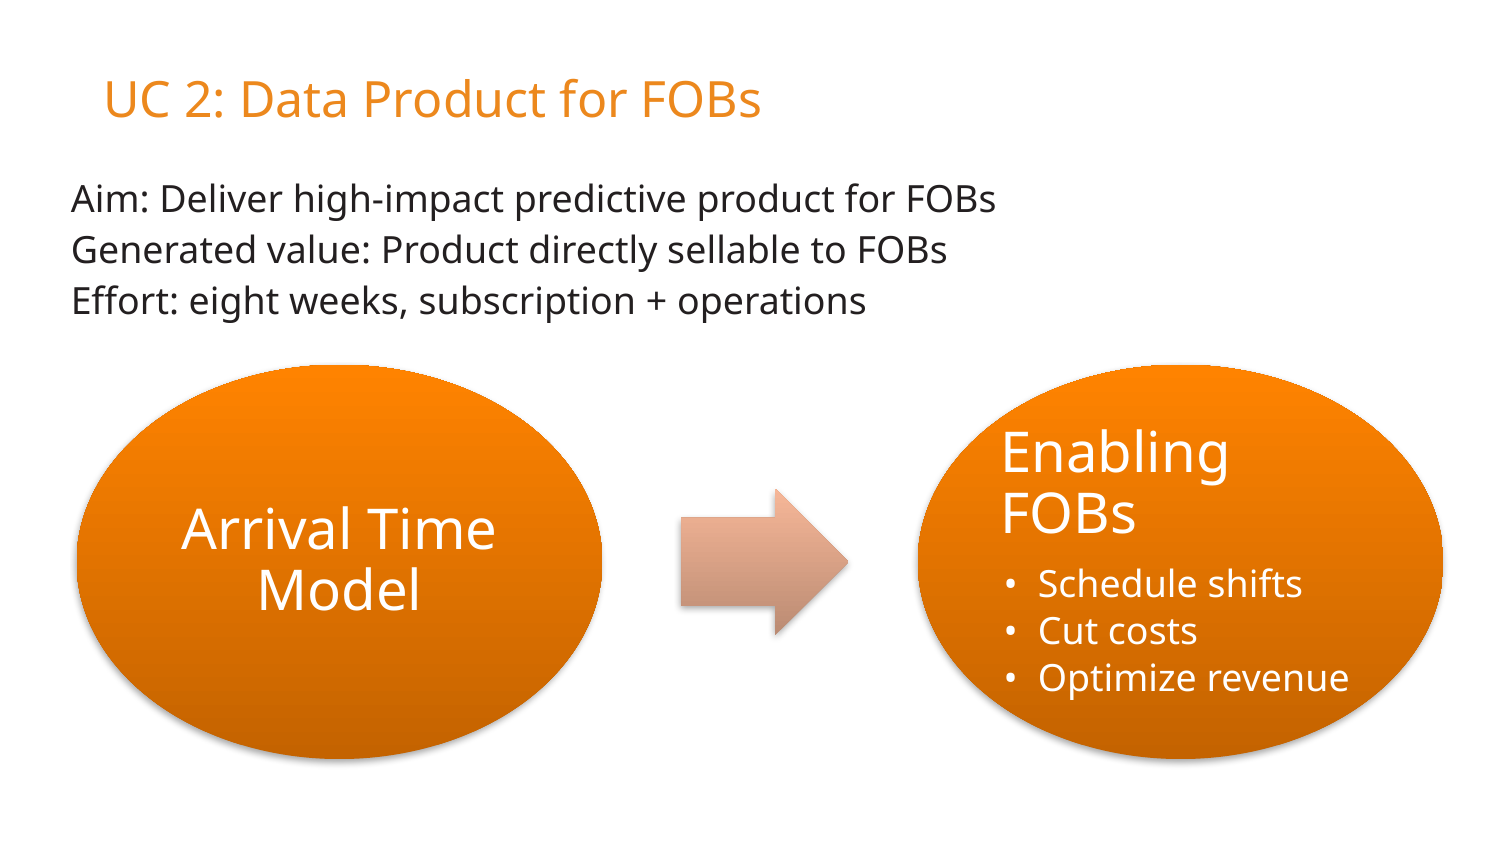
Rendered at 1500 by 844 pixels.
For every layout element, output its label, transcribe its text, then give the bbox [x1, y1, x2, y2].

text_box Aim: Deliver high-impact predictive product for FOBs Generated value: Product directly sellable to FOBs Effort: eight weeks, subscription + operations [55, 171, 1052, 293]
text_box UC 2: Data Product for FOBs [88, 64, 1276, 122]
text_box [76, 364, 1444, 760]
